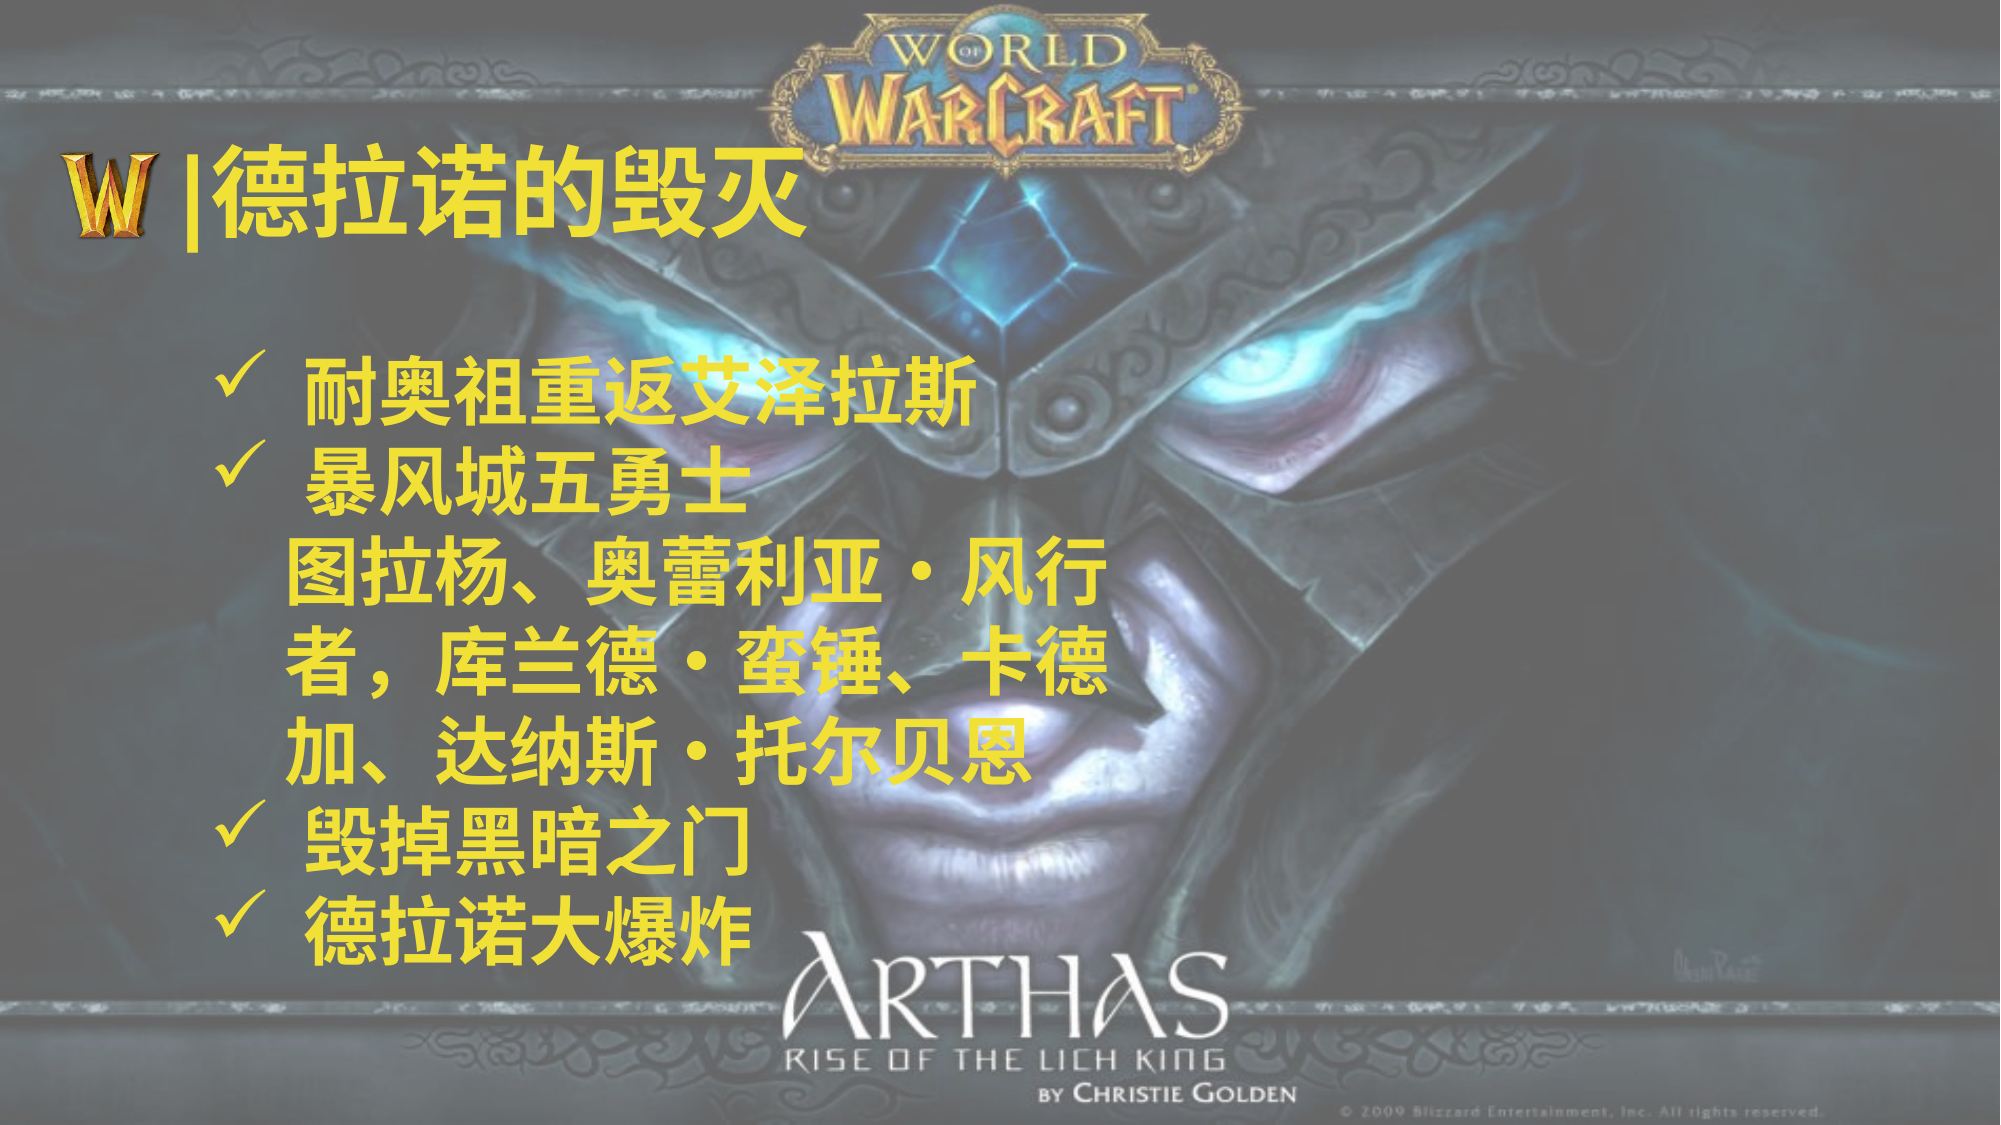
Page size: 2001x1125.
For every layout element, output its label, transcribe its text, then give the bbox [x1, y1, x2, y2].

title 德拉诺的毁灭 [195, 135, 1921, 260]
text_box 耐奥祖重返艾泽拉斯 暴风城五勇士 图拉杨、奥蕾利亚・风行者，库兰德・蛮锤、卡德加、达纳斯・托尔贝恩 毁掉黑暗之门 德拉诺大爆炸 [195, 337, 1187, 983]
picture [51, 140, 168, 248]
